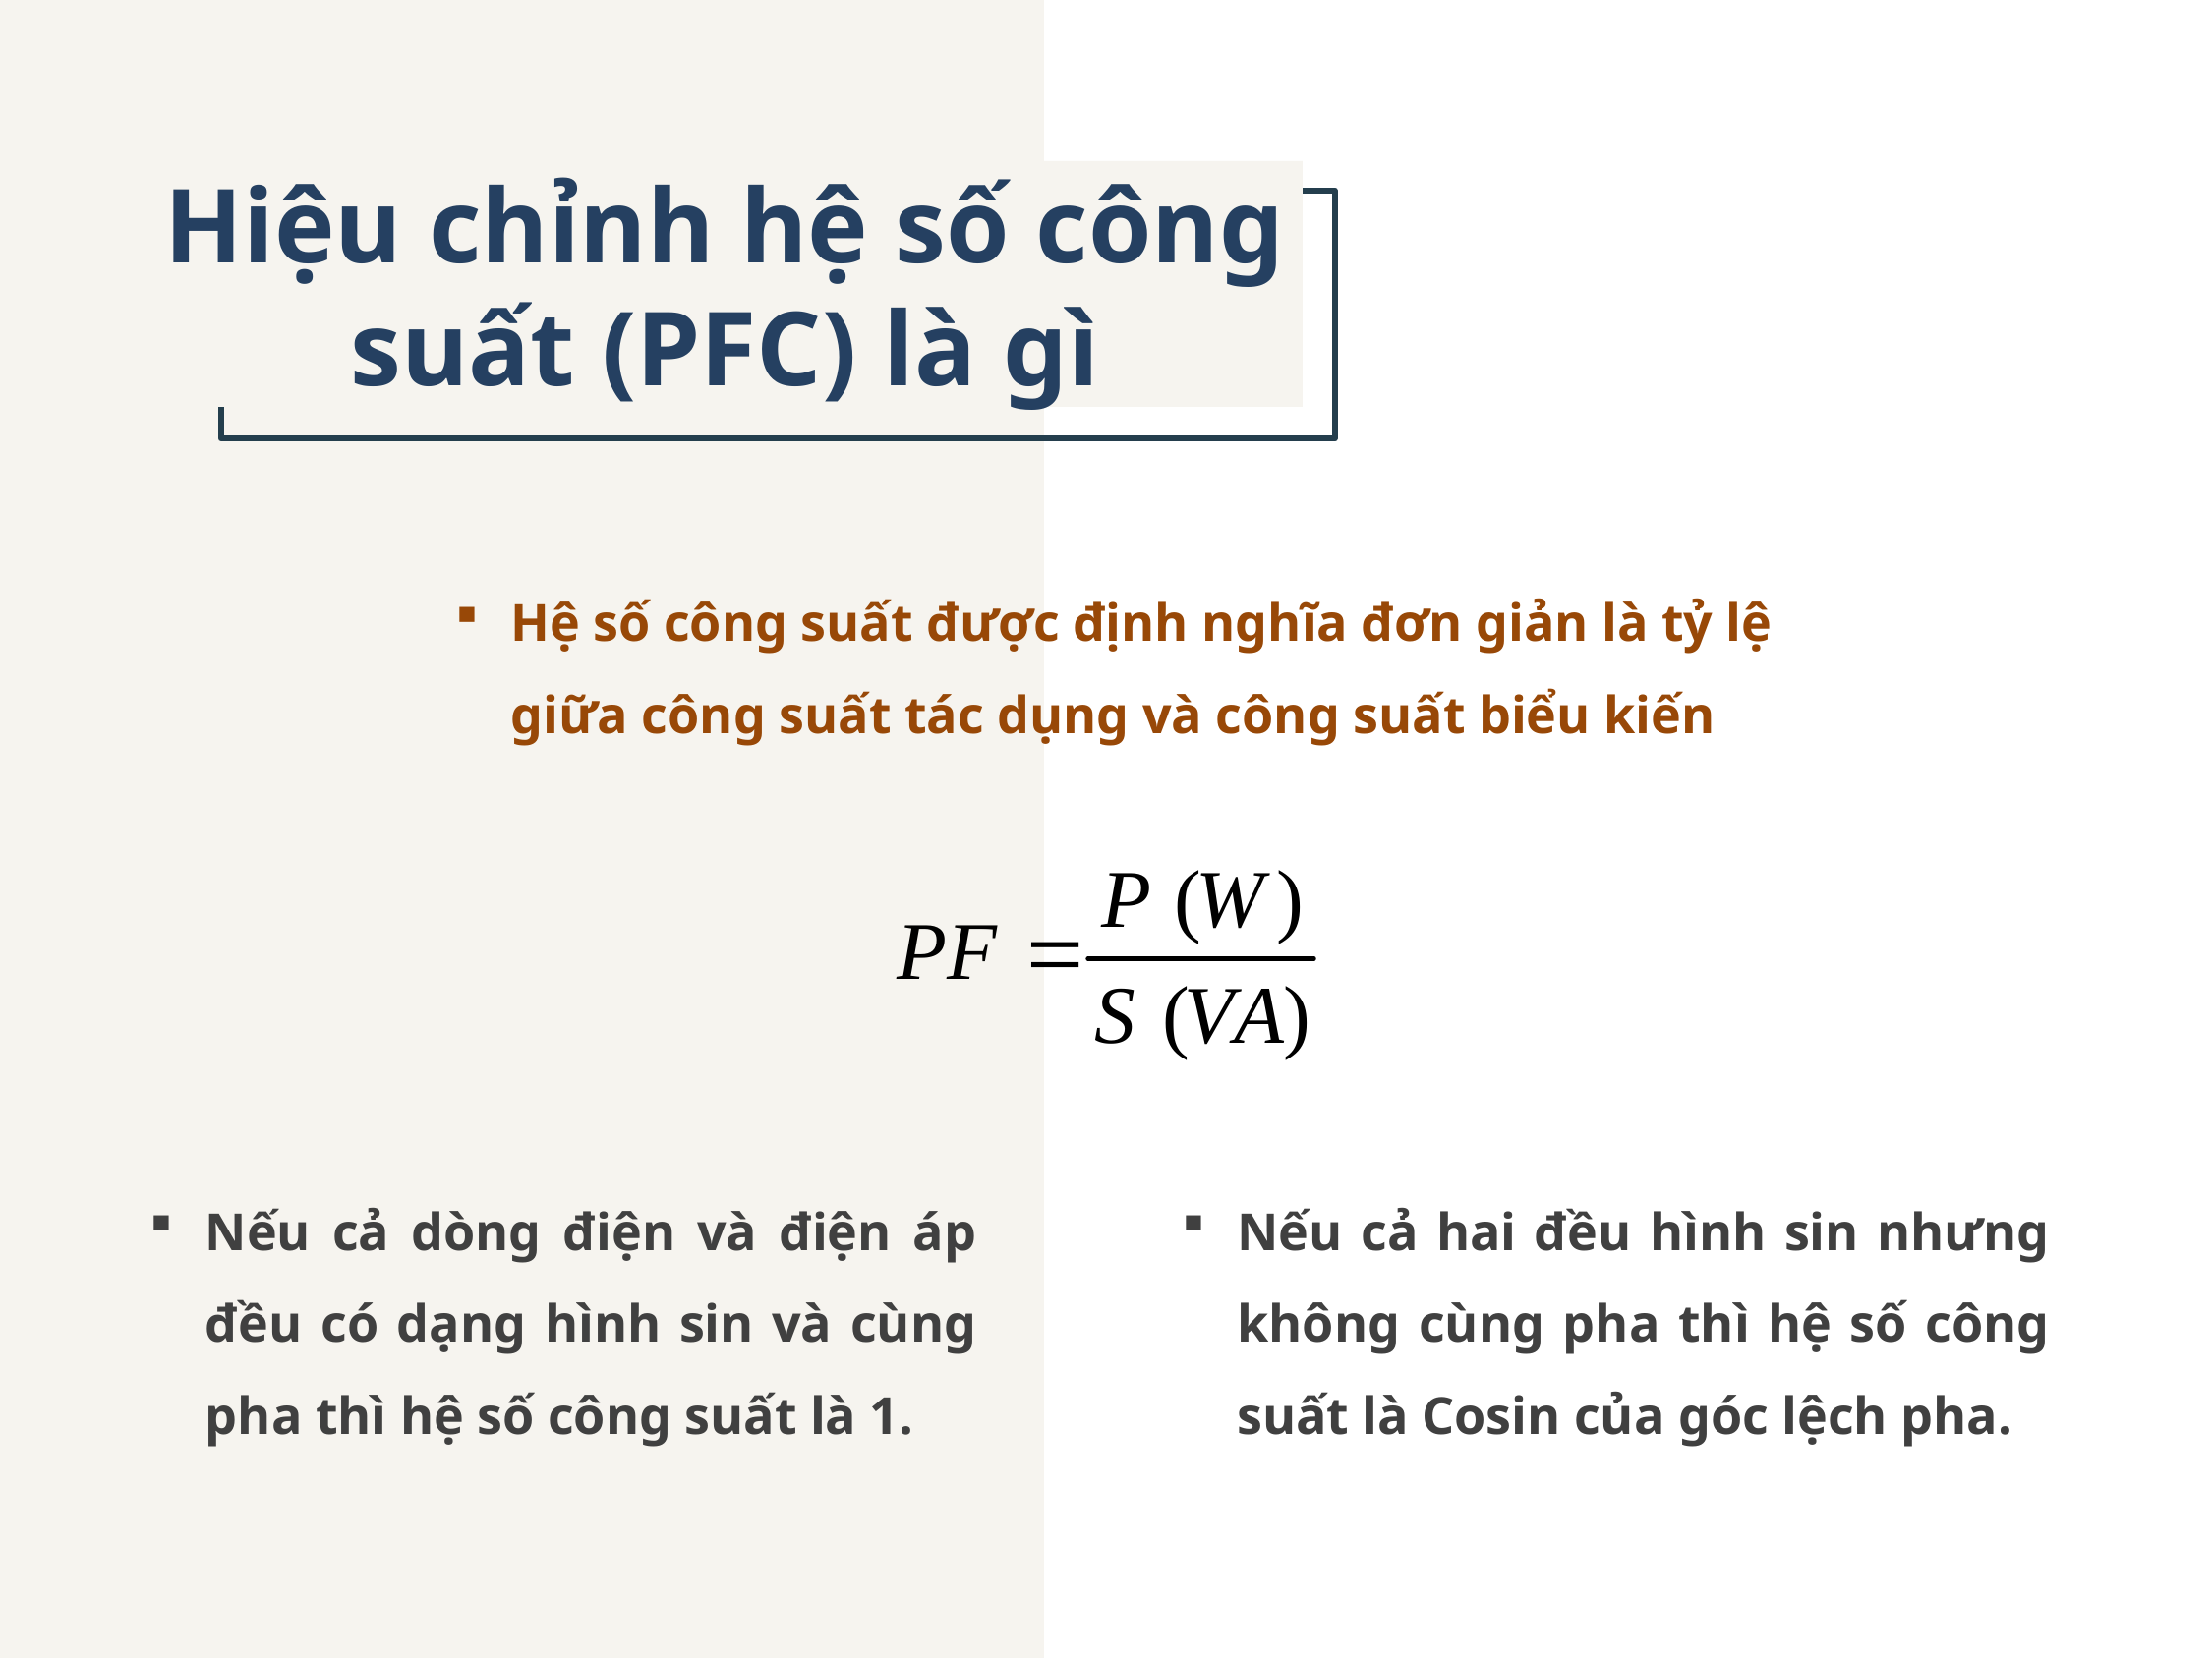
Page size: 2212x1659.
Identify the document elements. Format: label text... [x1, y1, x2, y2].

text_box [0, 0, 1045, 1659]
text_box [1048, 190, 1335, 439]
text_box Nếu cả hai đều hình sin nhưng không cùng pha thì hệ số công suất là Cosin của góc lệch pha. [1167, 1161, 2065, 1453]
text_box Hệ số công suất được định nghĩa đơn giản là tỷ lệ giữa công suất tác dụng và công suất biểu kiến [1048, 552, 1906, 752]
text_box Hiệu chỉnh hệ số công suất (PFC) là gì [1048, 160, 1303, 407]
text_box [891, 860, 1320, 1068]
